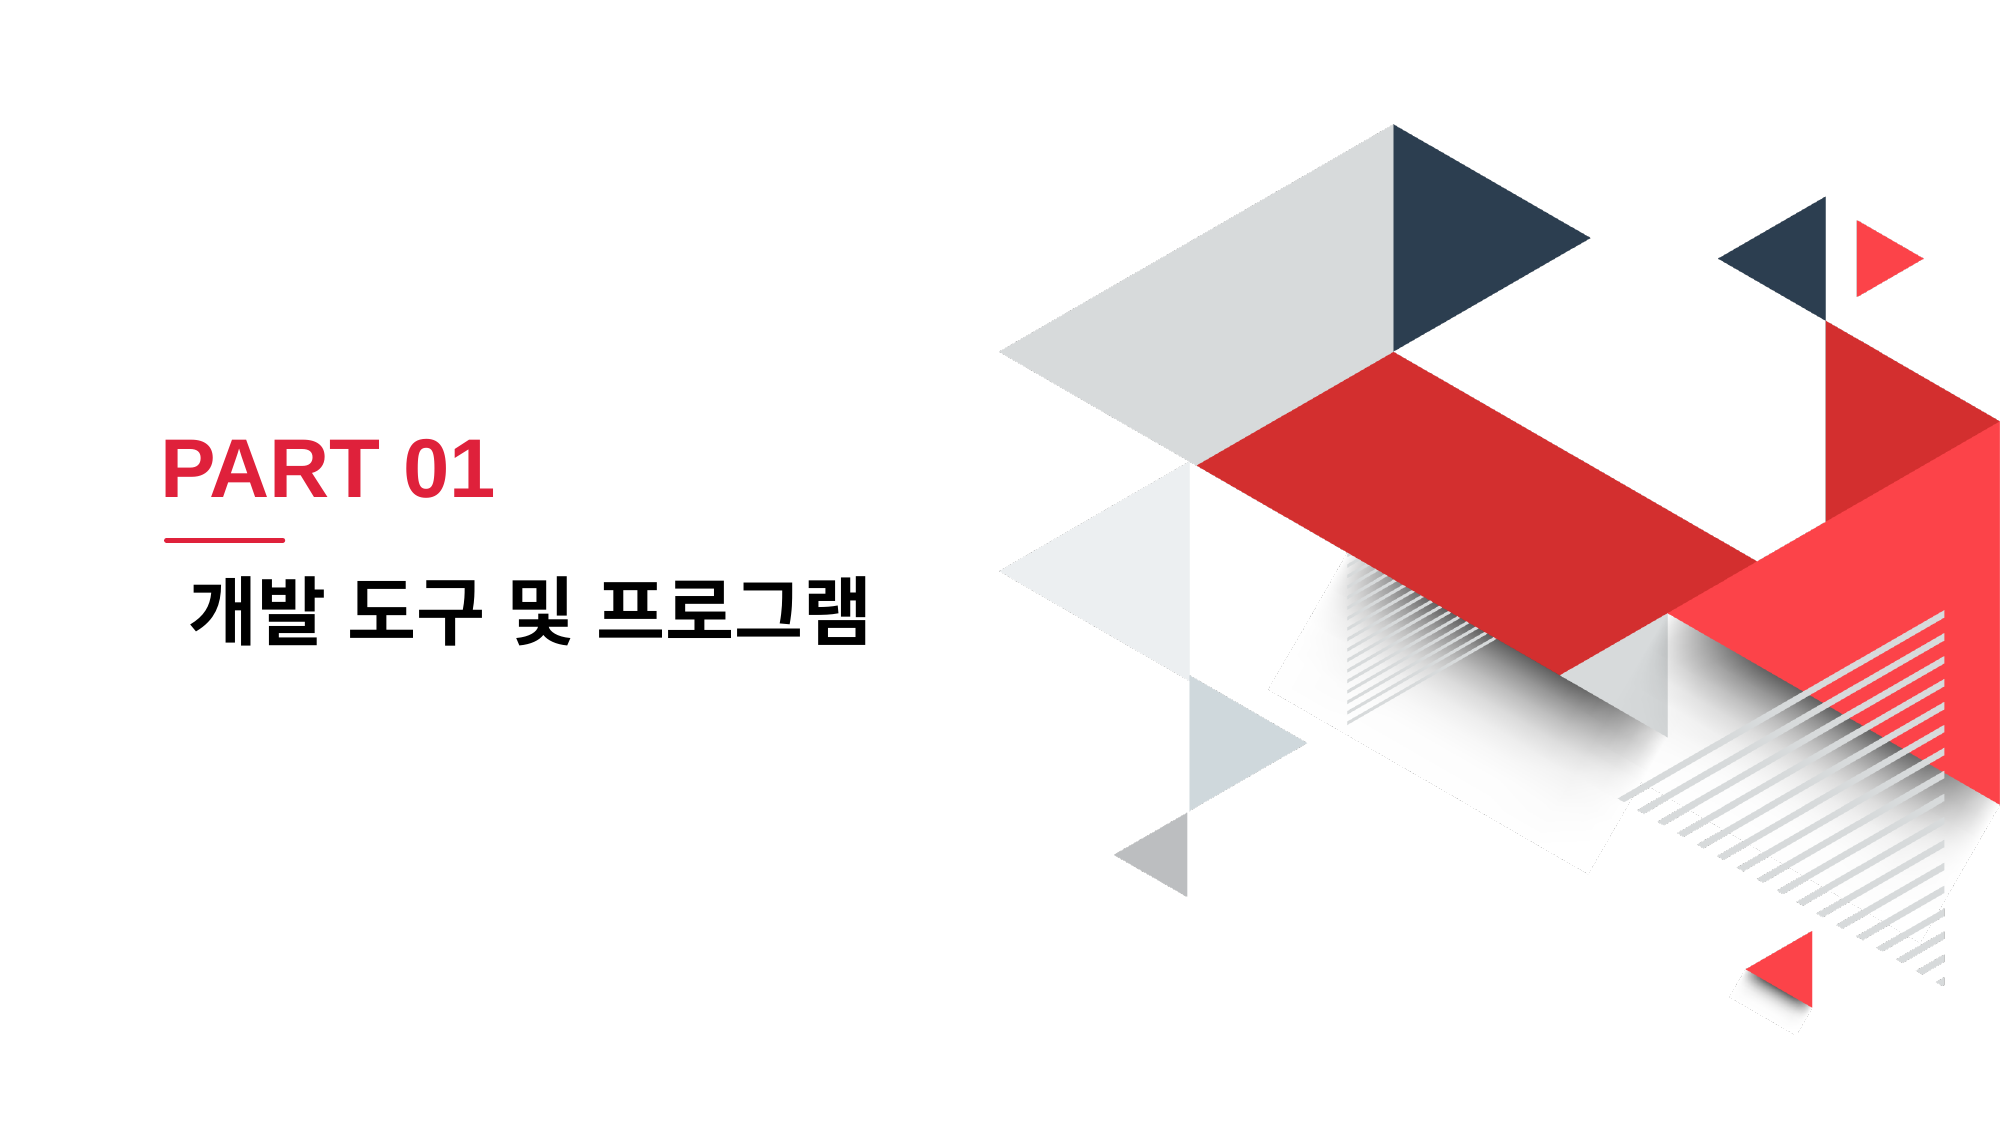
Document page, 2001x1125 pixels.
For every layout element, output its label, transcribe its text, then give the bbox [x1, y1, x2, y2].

text_box PART 01 [145, 407, 512, 522]
text_box 개발 도구 및 프로그램 [174, 557, 888, 663]
picture [999, 124, 2000, 1035]
